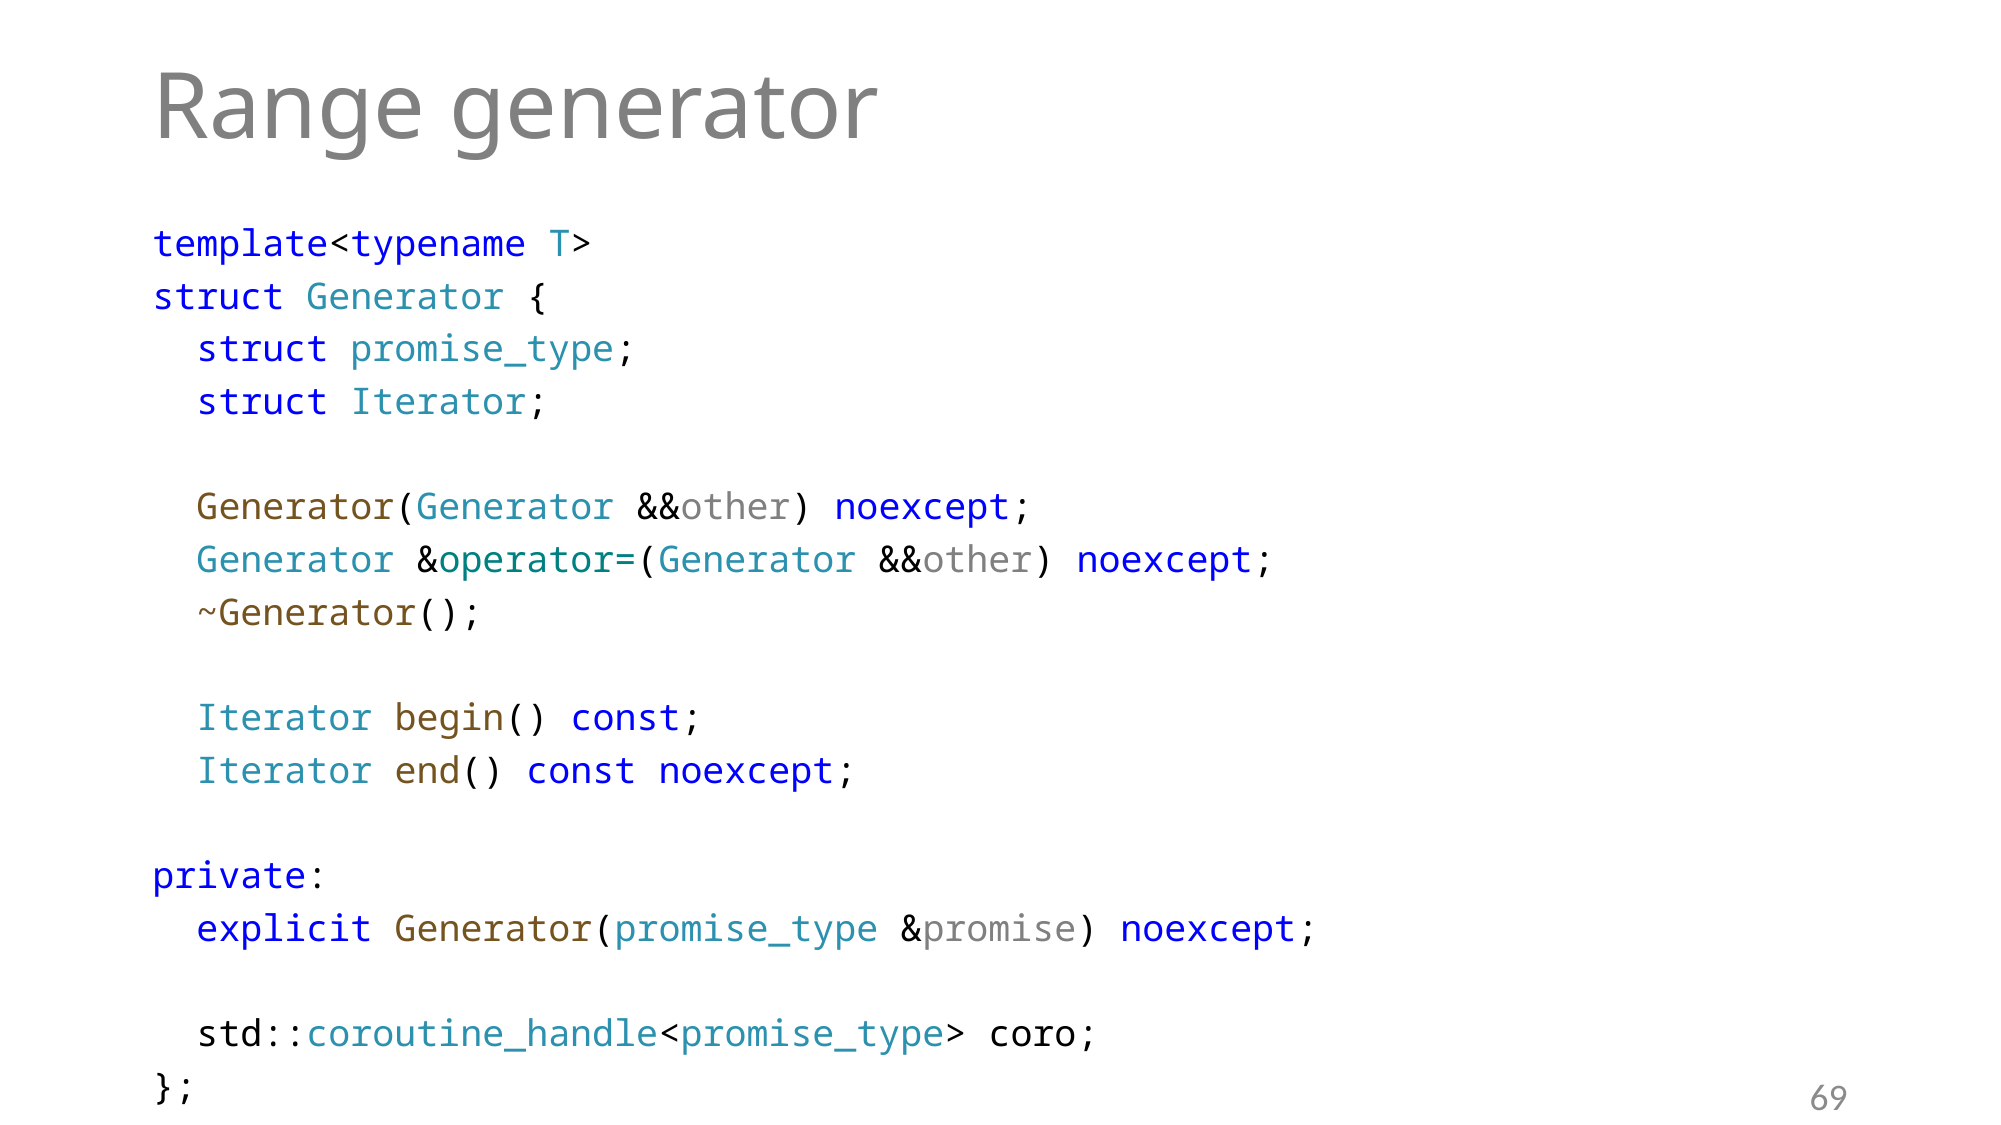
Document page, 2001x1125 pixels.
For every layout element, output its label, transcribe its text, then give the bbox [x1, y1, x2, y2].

title Range generator [137, 0, 1863, 217]
slide_number 69 [1412, 1065, 1863, 1125]
list template<typename T> struct Generator { struct promise_type; struct Iterator; Generator(Generator &&other) noexcept; Generator &operator=(Generator &&other) noexcept; ~Generator(); Iterator begin() const; Iterator end() const noexcept; private: explicit Generator(promise_type &promise) noexcept; std::coroutine_handle<promise_type> coro; }; [137, 217, 1863, 1125]
